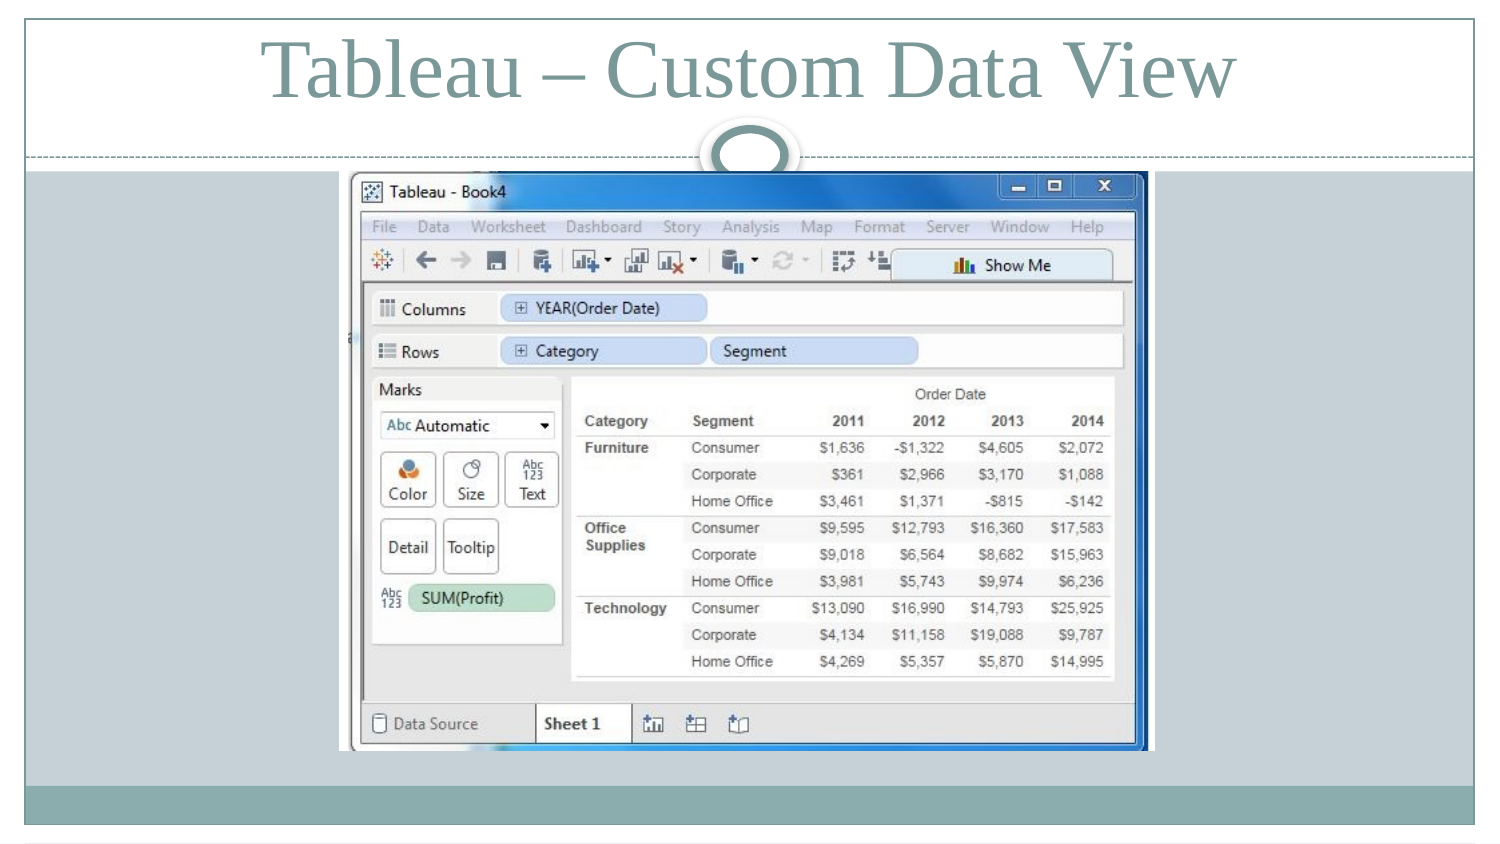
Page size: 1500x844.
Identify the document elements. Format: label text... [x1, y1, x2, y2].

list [339, 171, 1155, 751]
title Tableau – Custom Data View [49, 28, 1450, 122]
